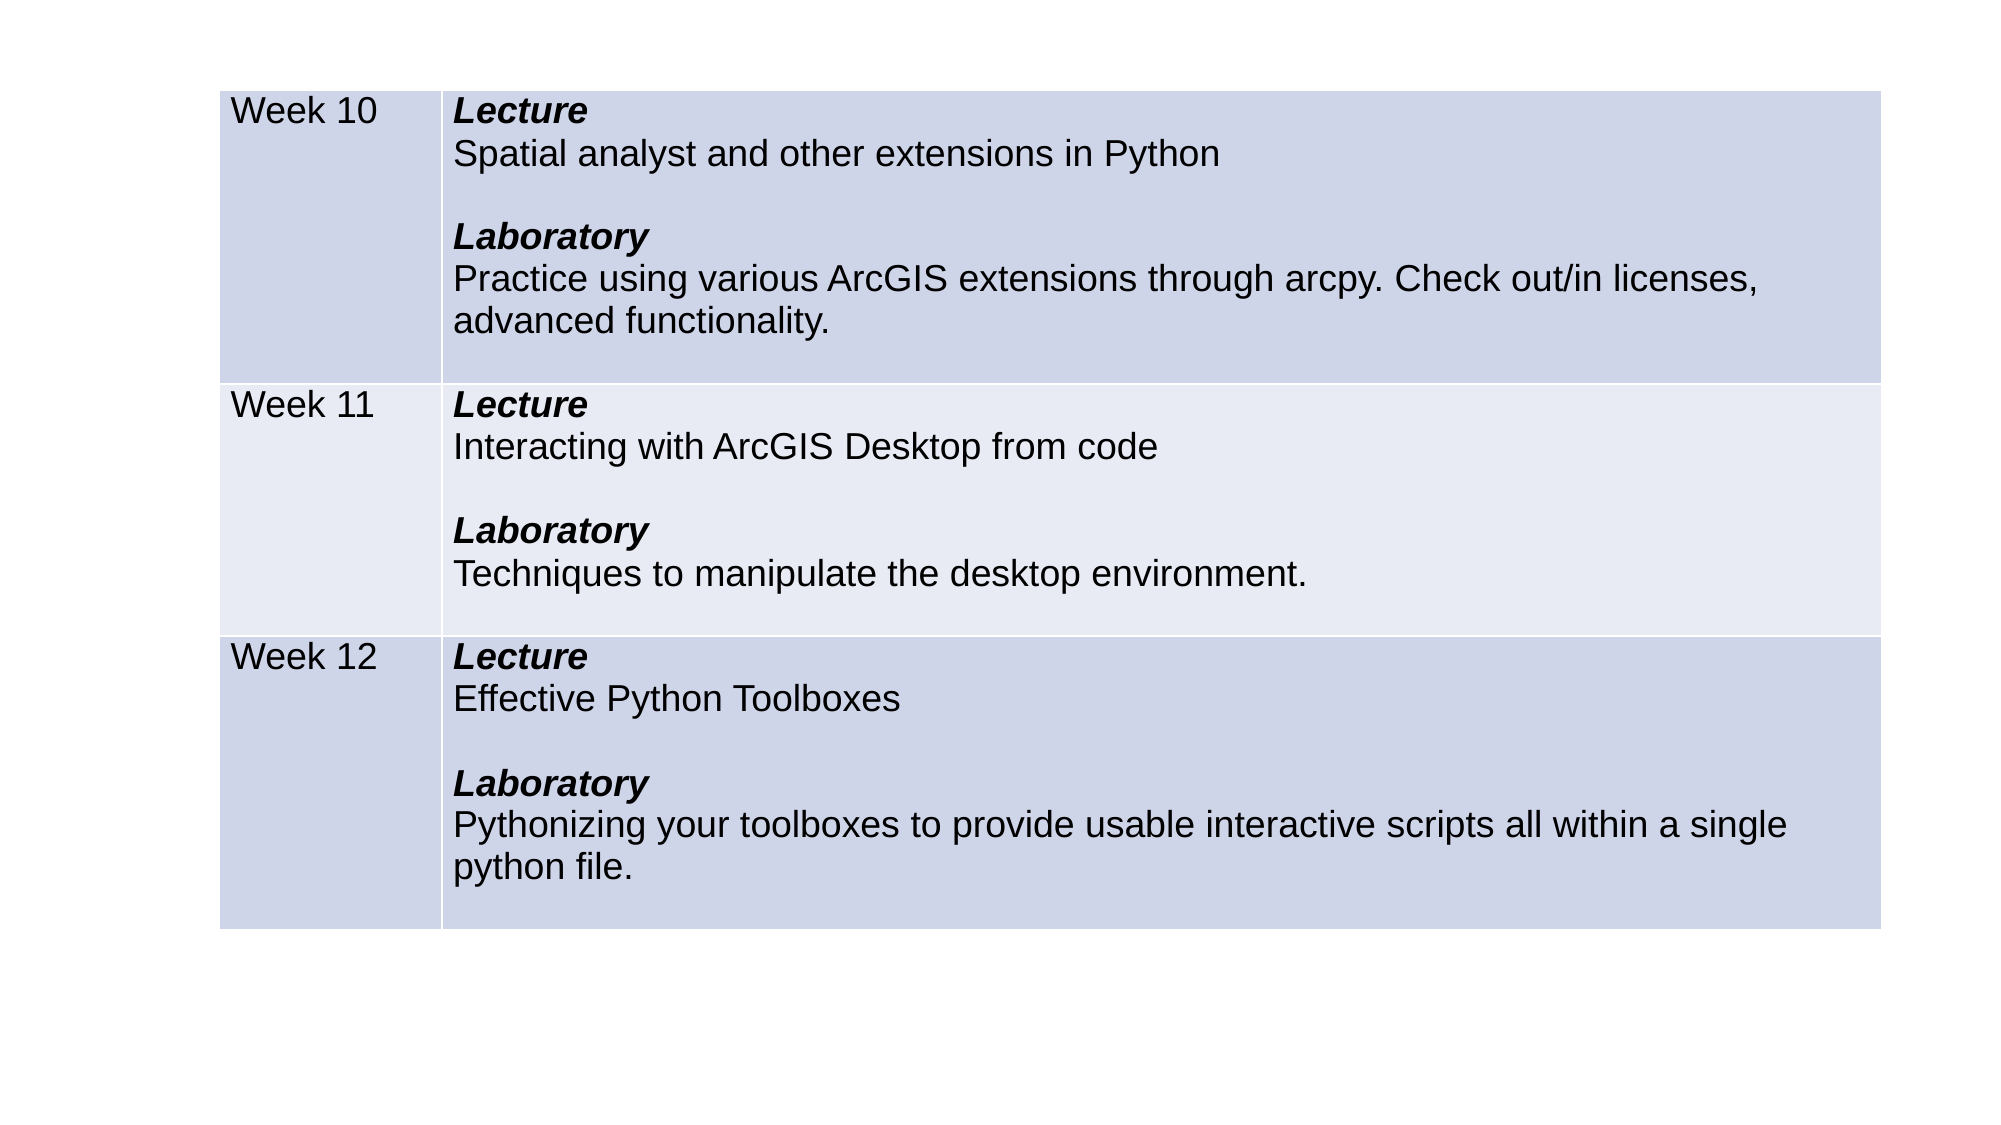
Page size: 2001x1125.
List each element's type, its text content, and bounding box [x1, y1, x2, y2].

table_cell Lecture Interacting with ArcGIS Desktop from code Laboratory Techniques to manipulate the desktop environment. [443, 385, 1881, 635]
table_cell Week 11 [220, 385, 441, 635]
table_header Week 10 [220, 91, 441, 383]
table_cell Lecture Effective Python Toolboxes Laboratory Pythonizing your toolboxes to provide usable interactive scripts all within a single python file. [443, 637, 1881, 929]
table_cell Week 12 [220, 637, 441, 929]
table_header Lecture Spatial analyst and other extensions in Python Laboratory Practice using various ArcGIS extensions through arcpy. Check out/in licenses, advanced functionality. [443, 91, 1881, 383]
